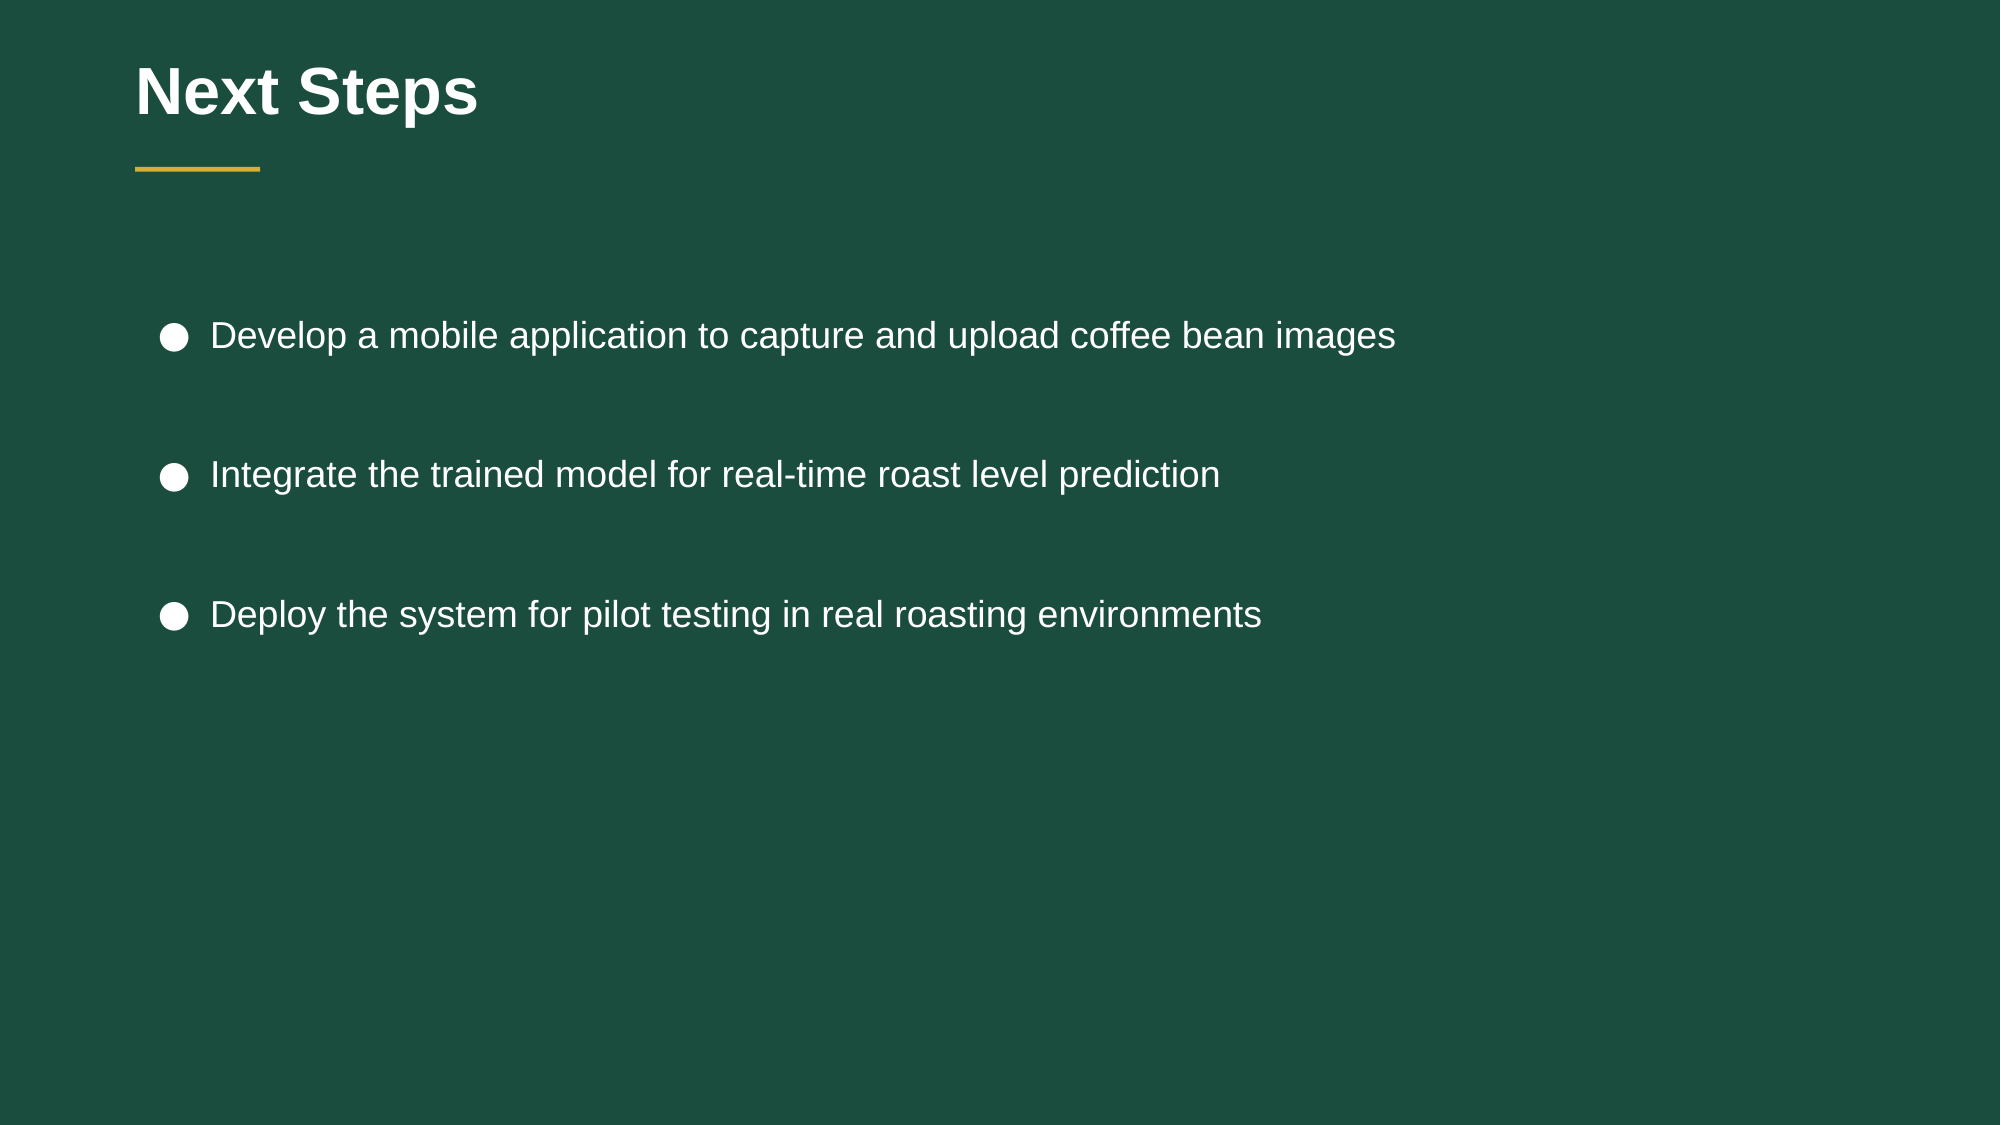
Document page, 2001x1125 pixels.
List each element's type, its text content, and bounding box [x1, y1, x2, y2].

text_box [135, 166, 261, 172]
text_box Next Steps [135, 47, 1814, 167]
text_box Develop a mobile application to capture and upload coffee bean images Integrate the trained model for real-time roast level prediction Deploy the system for pilot testing in real roasting environments [135, 286, 1509, 855]
